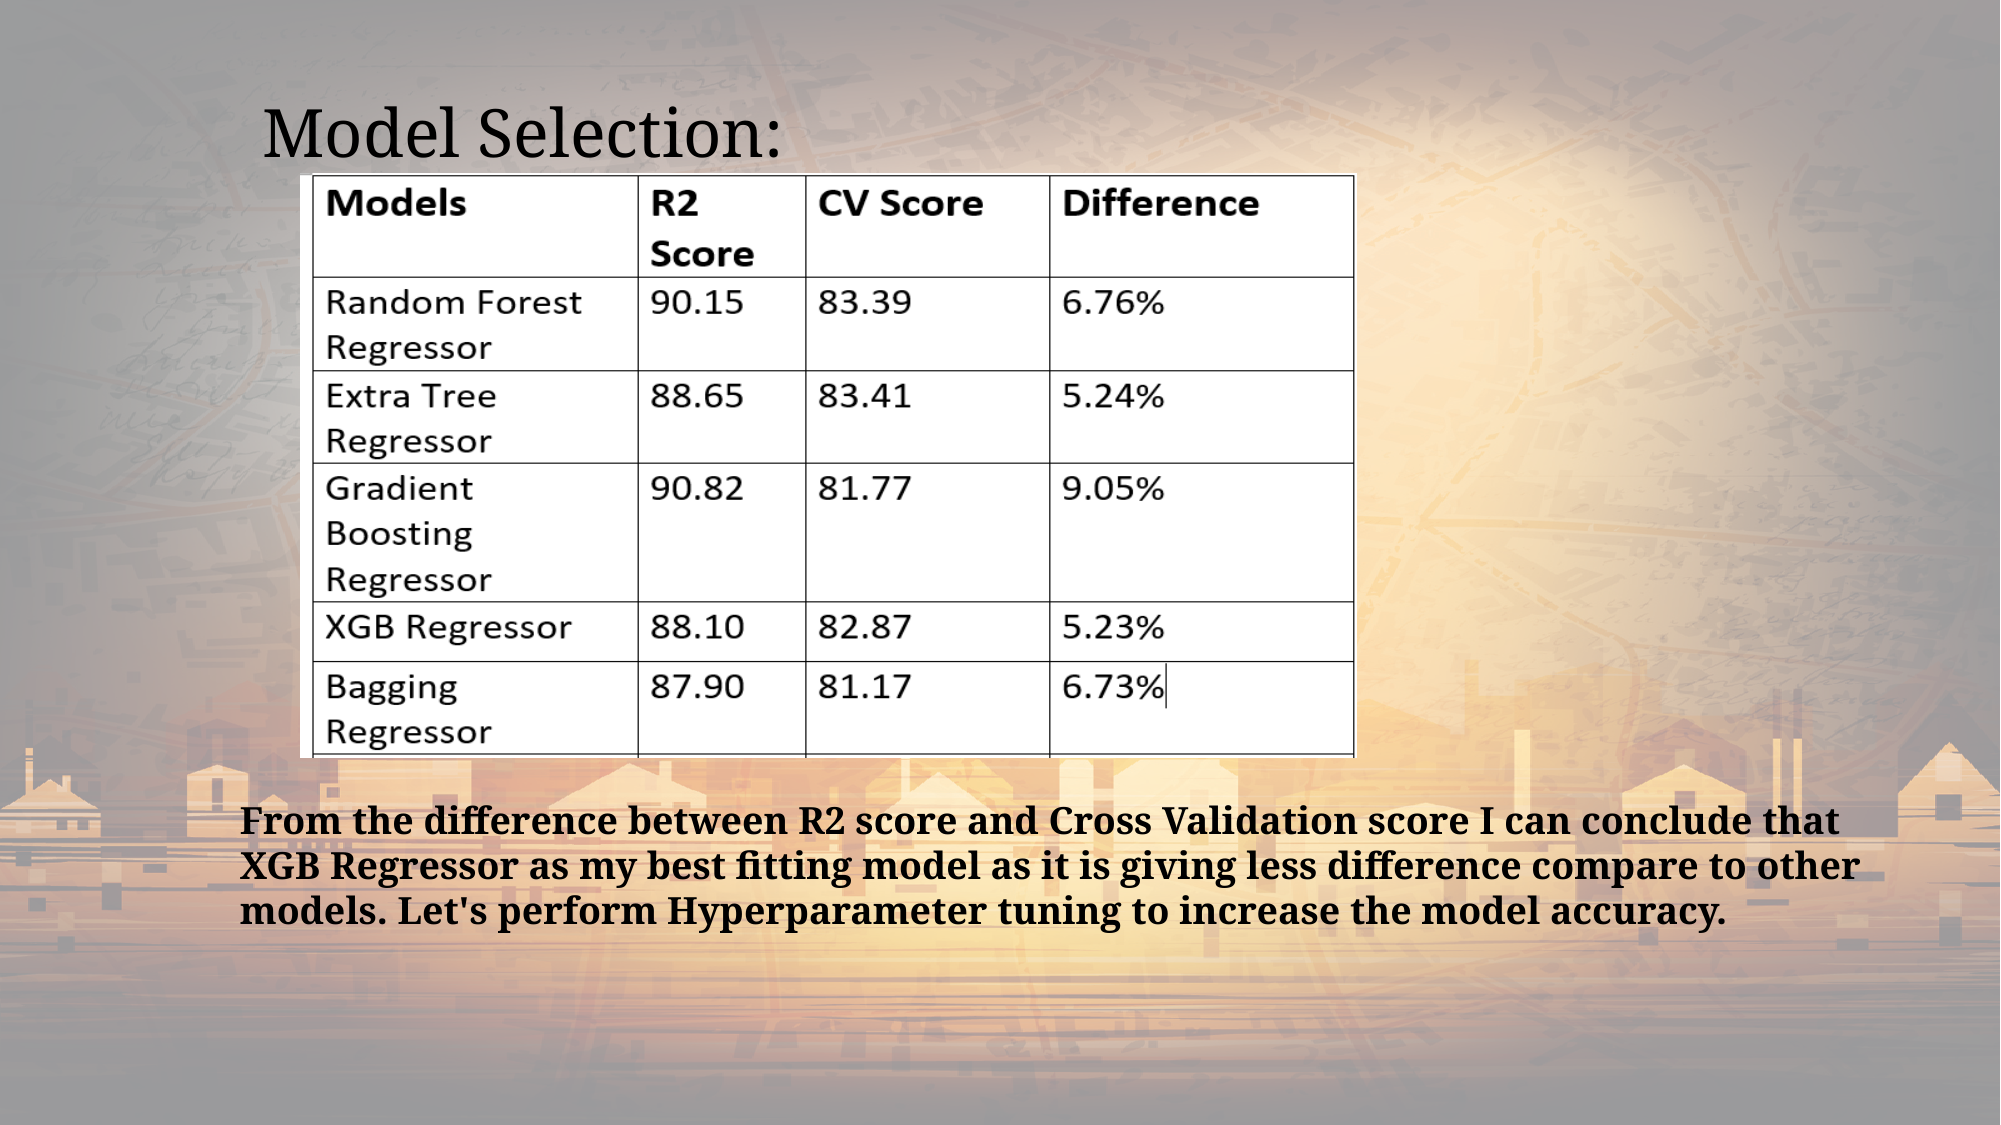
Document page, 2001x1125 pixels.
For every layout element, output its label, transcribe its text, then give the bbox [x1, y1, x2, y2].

picture [299, 173, 1357, 758]
text_box Model Selection: [247, 78, 1904, 179]
text_box From the difference between R2 score and Cross Validation score I can conclude that XGB Regressor as my best fitting model as it is giving less difference compare to other models. Let's perform Hyperparameter tuning to increase the model accuracy. [224, 789, 1882, 985]
